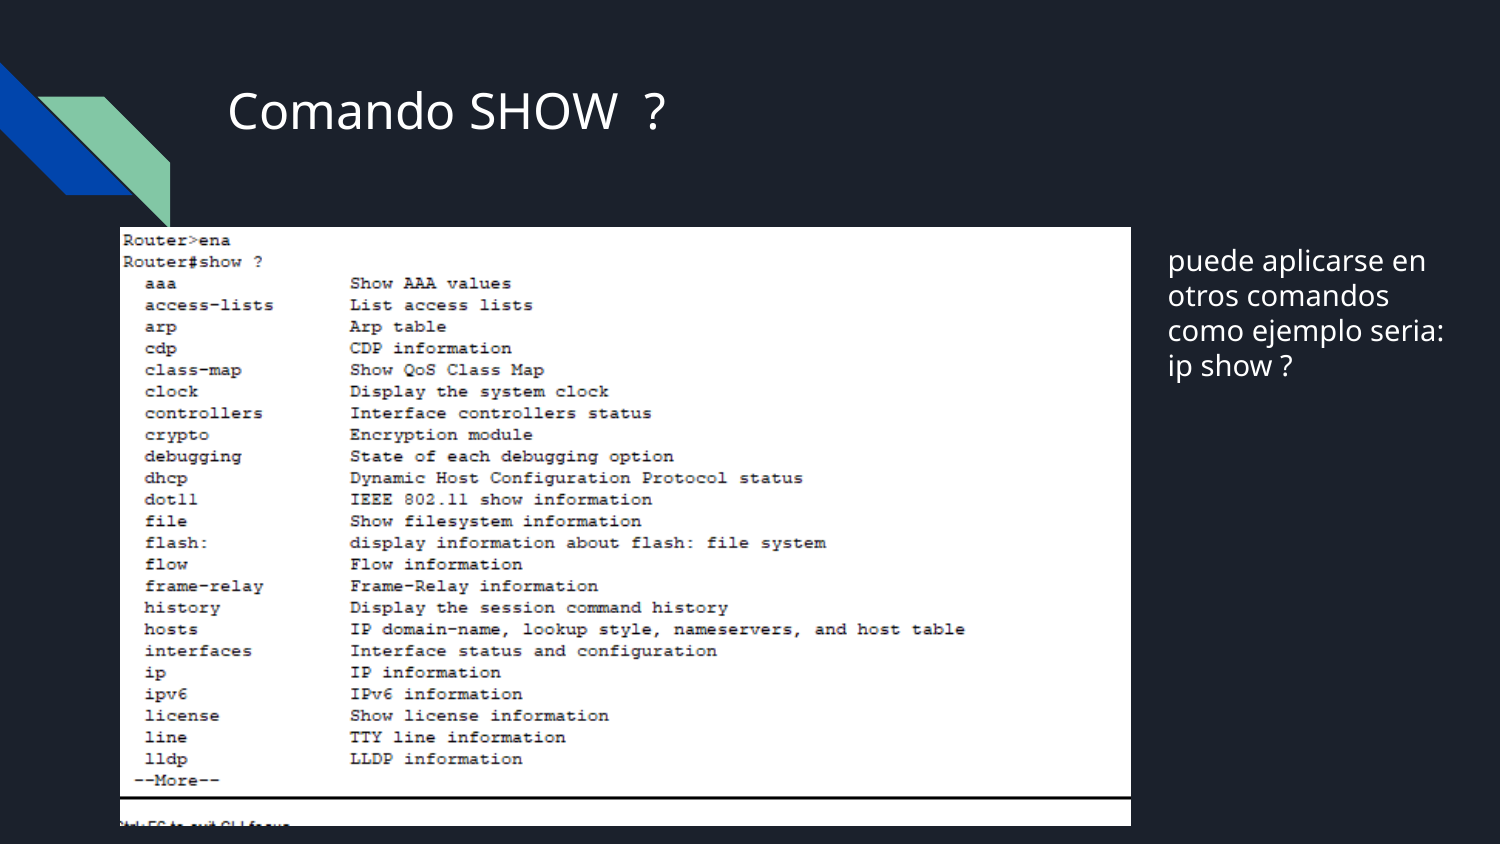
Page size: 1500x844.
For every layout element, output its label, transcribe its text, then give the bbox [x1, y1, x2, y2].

text_box puede aplicarse en otros comandos como ejemplo seria: ip show ? [1152, 227, 1468, 490]
title Comando SHOW ? [212, 64, 1373, 200]
picture [120, 227, 1131, 826]
